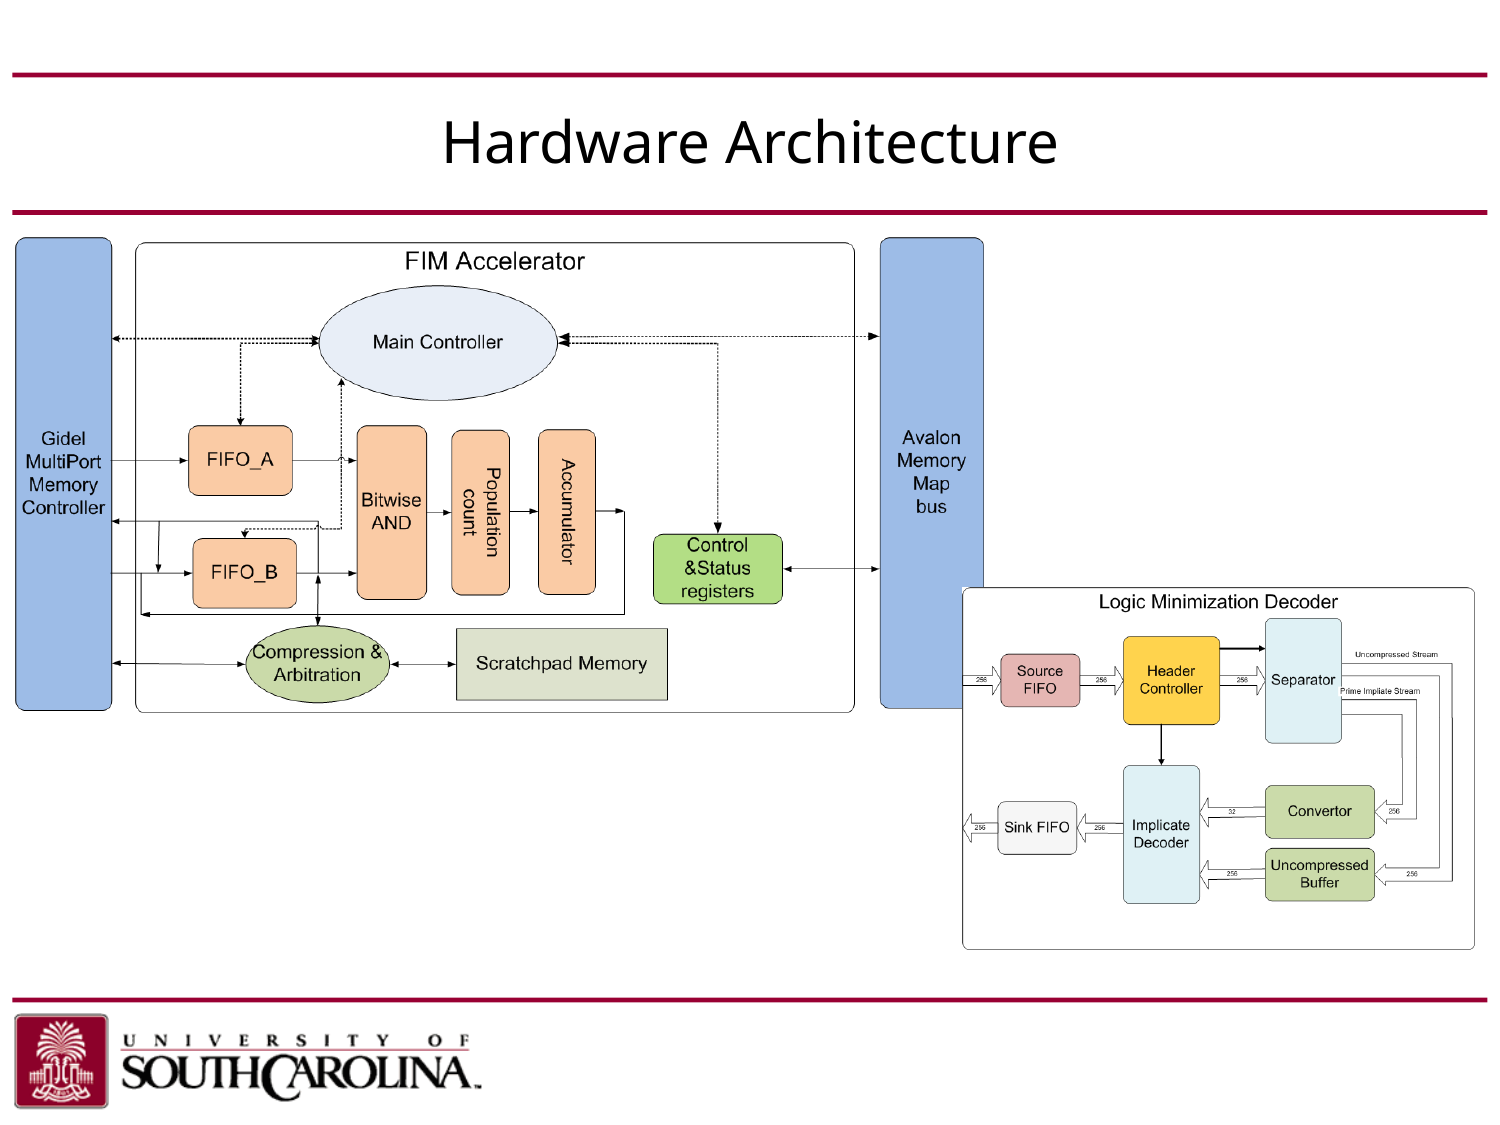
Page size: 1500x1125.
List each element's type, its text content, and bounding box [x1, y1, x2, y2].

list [962, 587, 1476, 951]
title Hardware Architecture [74, 74, 1426, 206]
picture [12, 1012, 488, 1112]
picture [14, 237, 984, 713]
